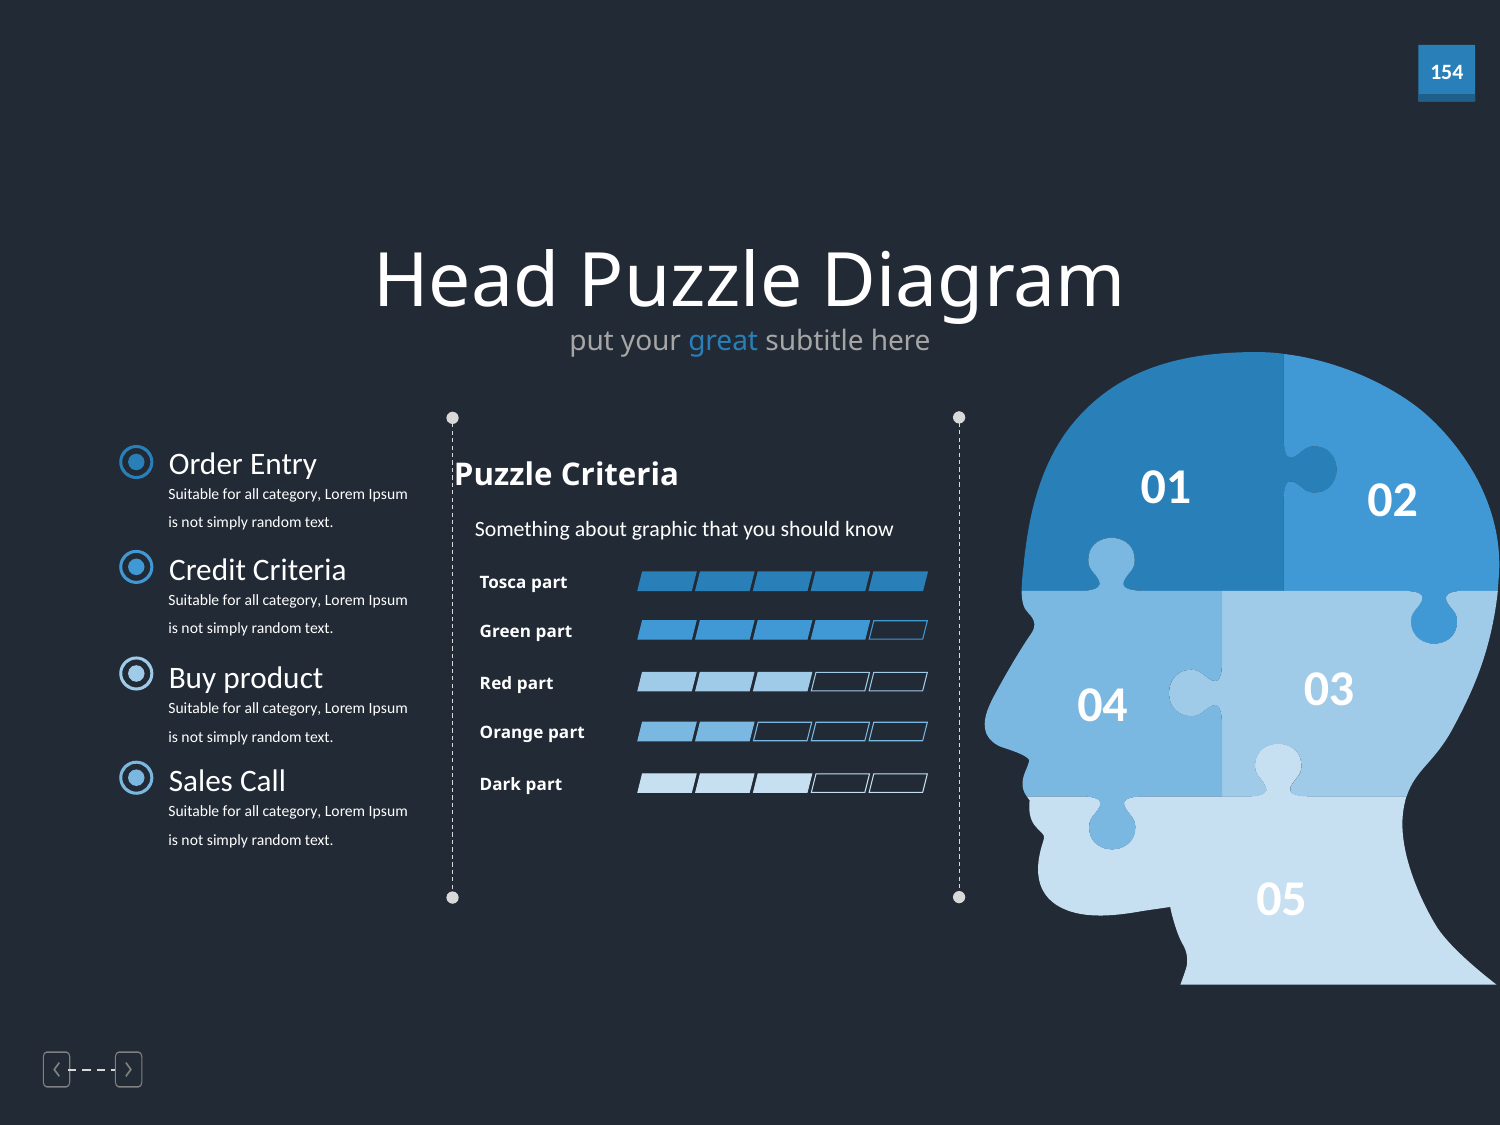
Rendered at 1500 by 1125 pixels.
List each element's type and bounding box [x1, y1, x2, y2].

text_box [464, 766, 928, 802]
text_box [460, 507, 931, 549]
text_box [439, 417, 695, 898]
text_box [119, 435, 423, 540]
text_box [119, 650, 423, 857]
text_box [464, 564, 928, 600]
text_box [464, 612, 928, 649]
text_box [464, 664, 928, 700]
text_box [984, 352, 1500, 985]
text_box [358, 224, 1142, 364]
text_box [464, 714, 928, 750]
text_box [119, 541, 423, 645]
